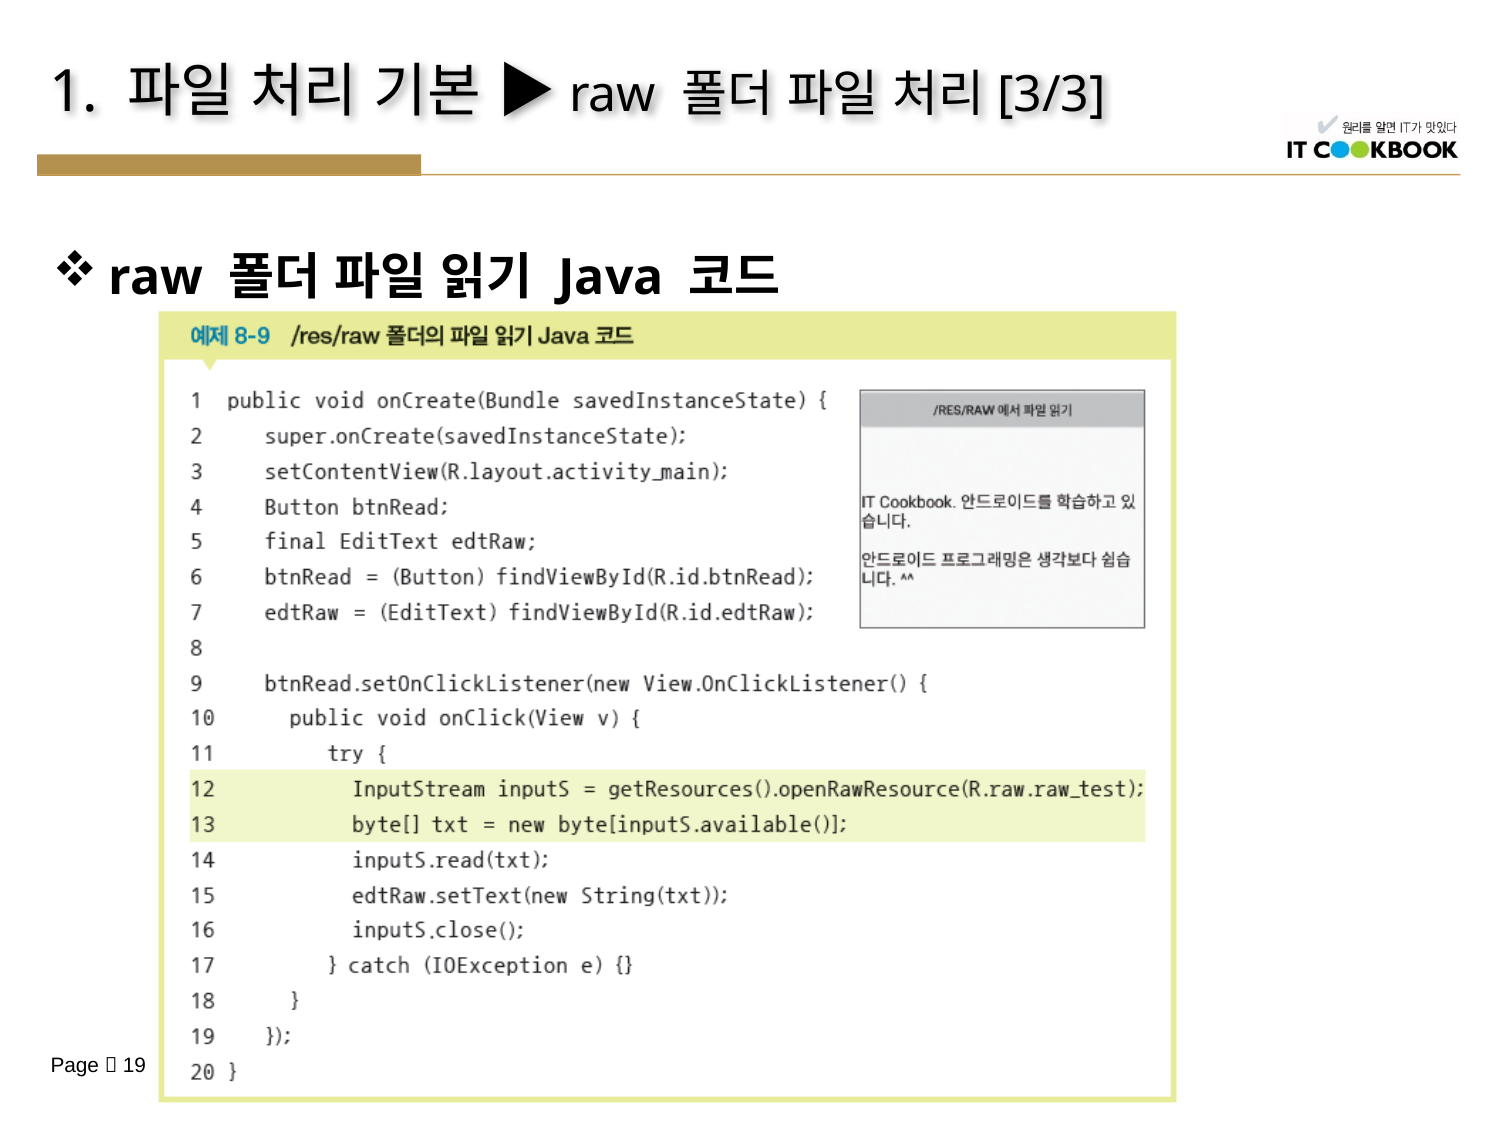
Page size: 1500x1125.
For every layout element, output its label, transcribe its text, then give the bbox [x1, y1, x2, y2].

picture [1448, 112, 1461, 160]
list raw 폴더 파일 읽기 Java 코드 [8, 243, 1480, 1031]
title 1. 파일 처리 기본 ▶raw 폴더 파일 처리[3/3] [48, 53, 1448, 161]
picture [156, 310, 1181, 1104]
